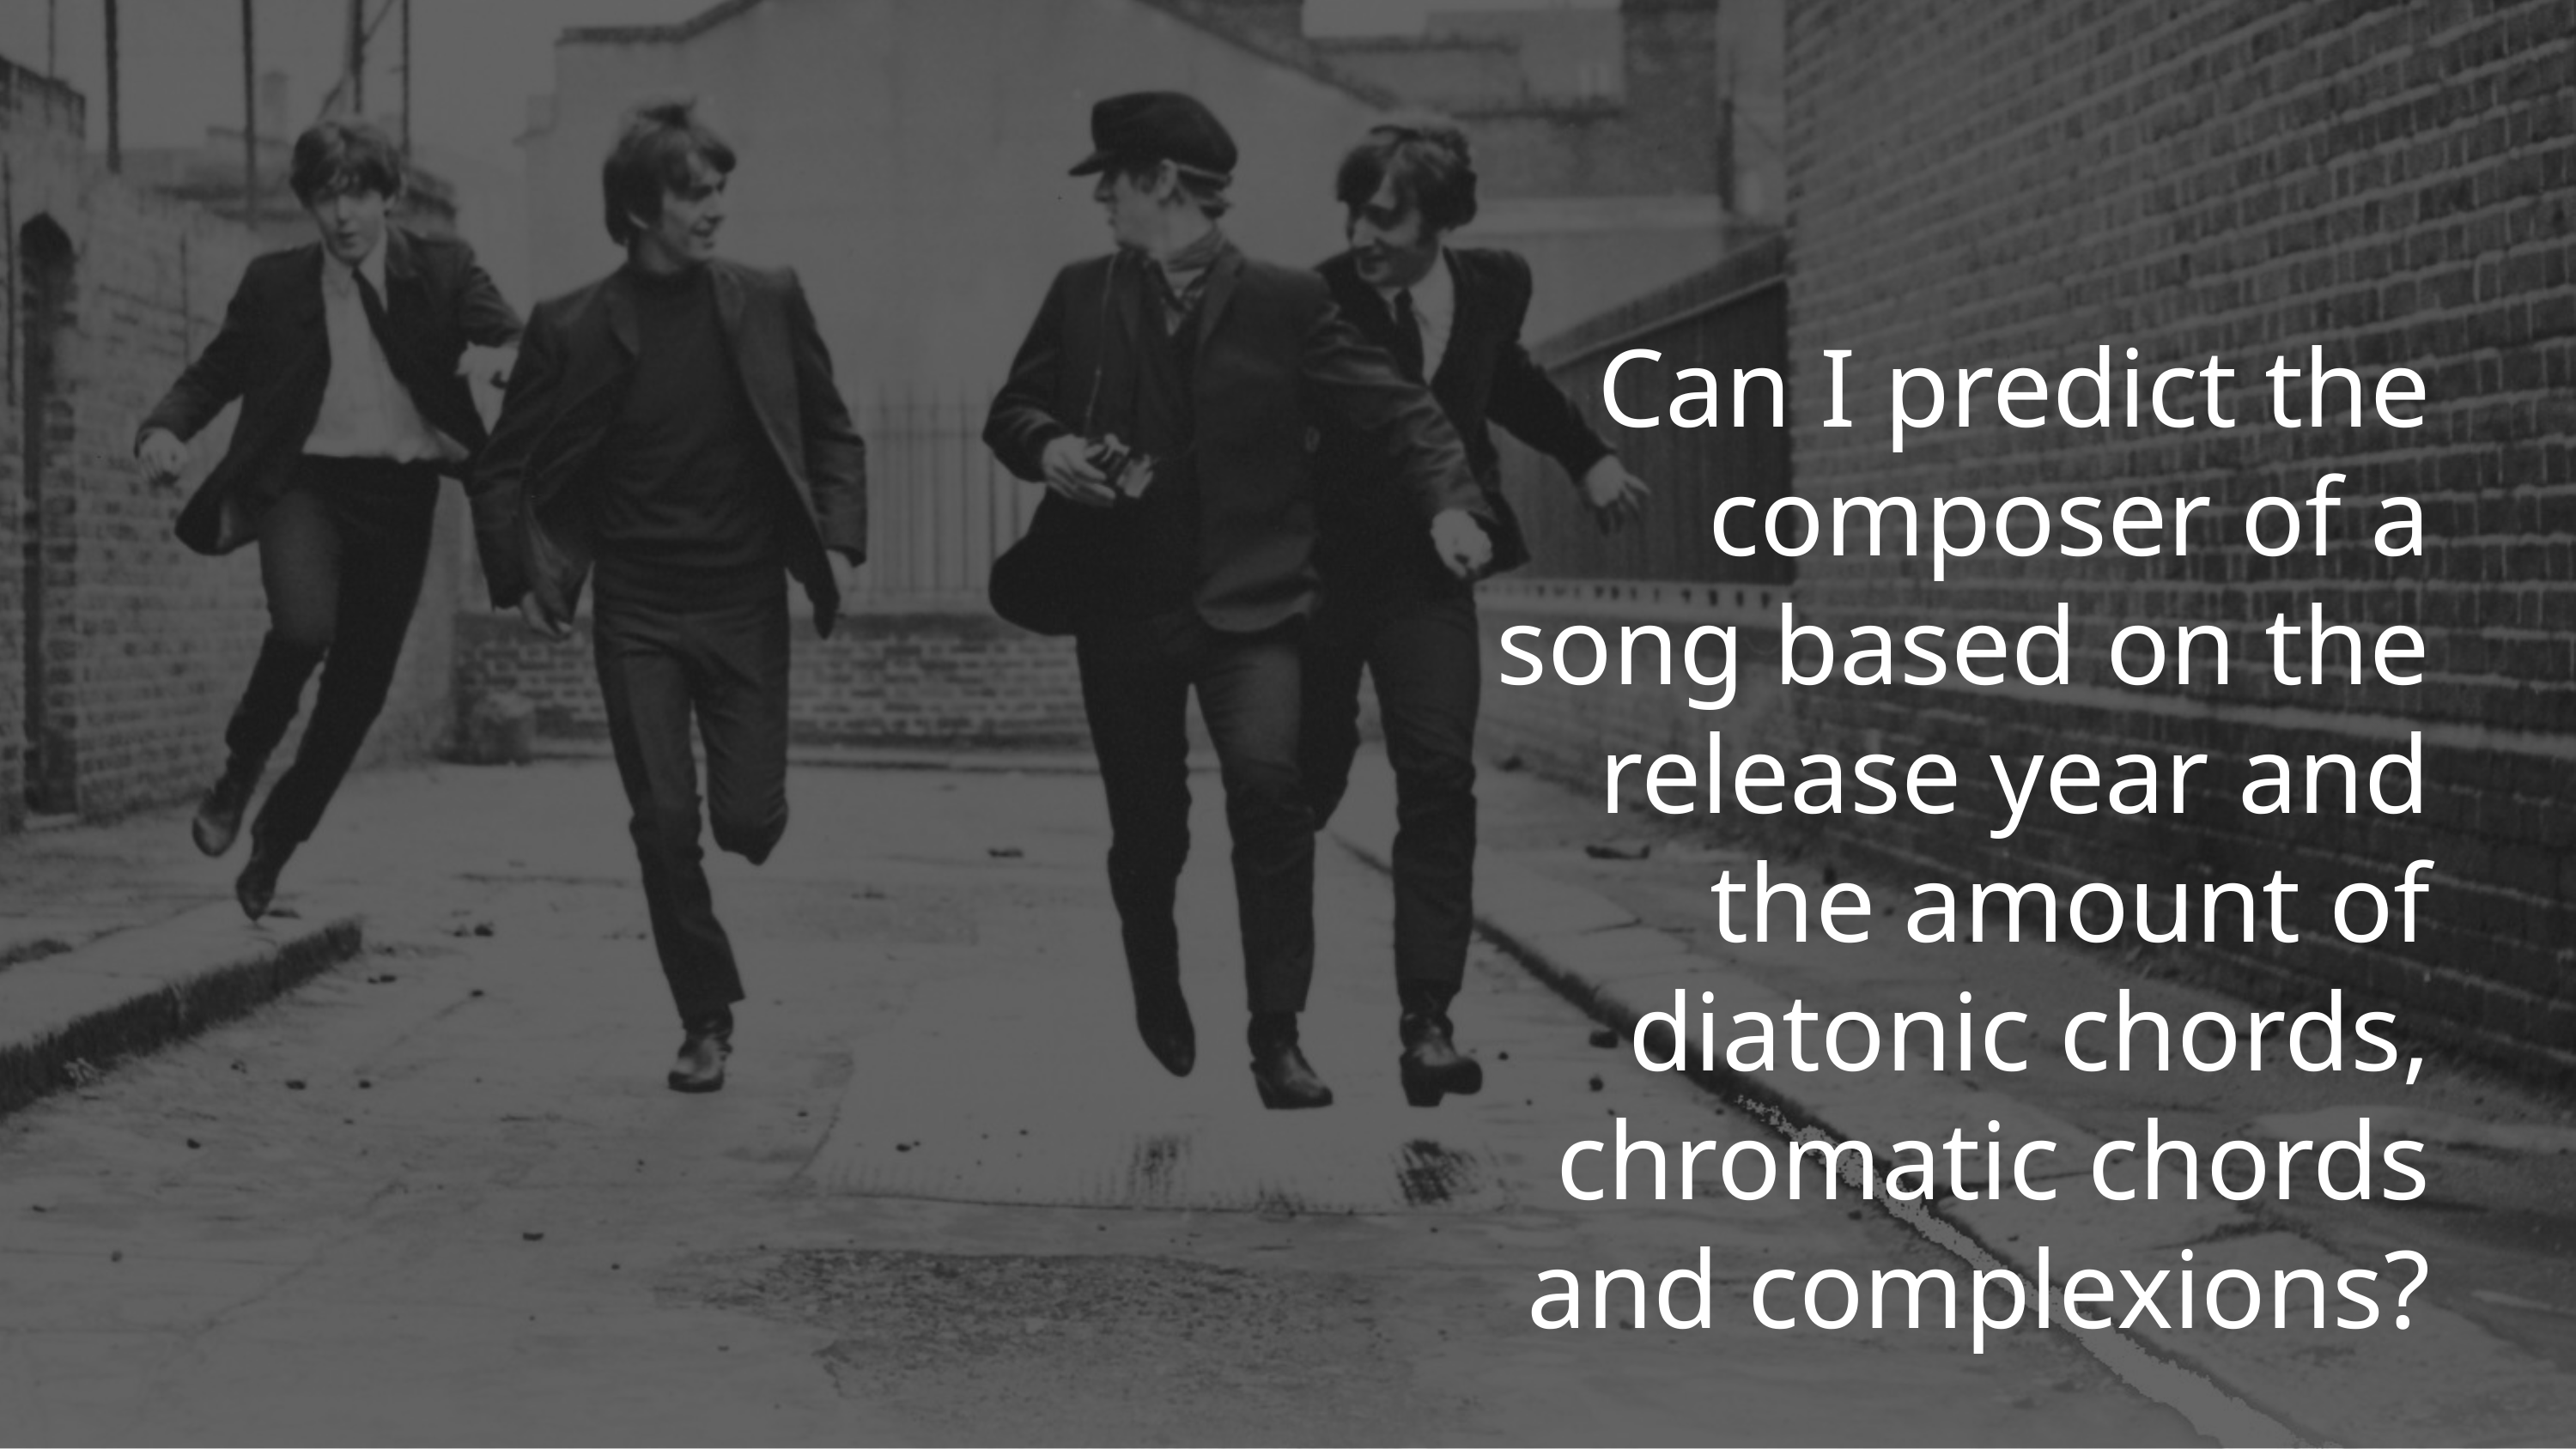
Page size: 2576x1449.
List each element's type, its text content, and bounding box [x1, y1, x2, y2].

text_box Can I predict the composer of a song based on the release year and the amount of diatonic chords, chromatic chords and complexions? [1470, 319, 2432, 1349]
text_box [0, 0, 2576, 1449]
